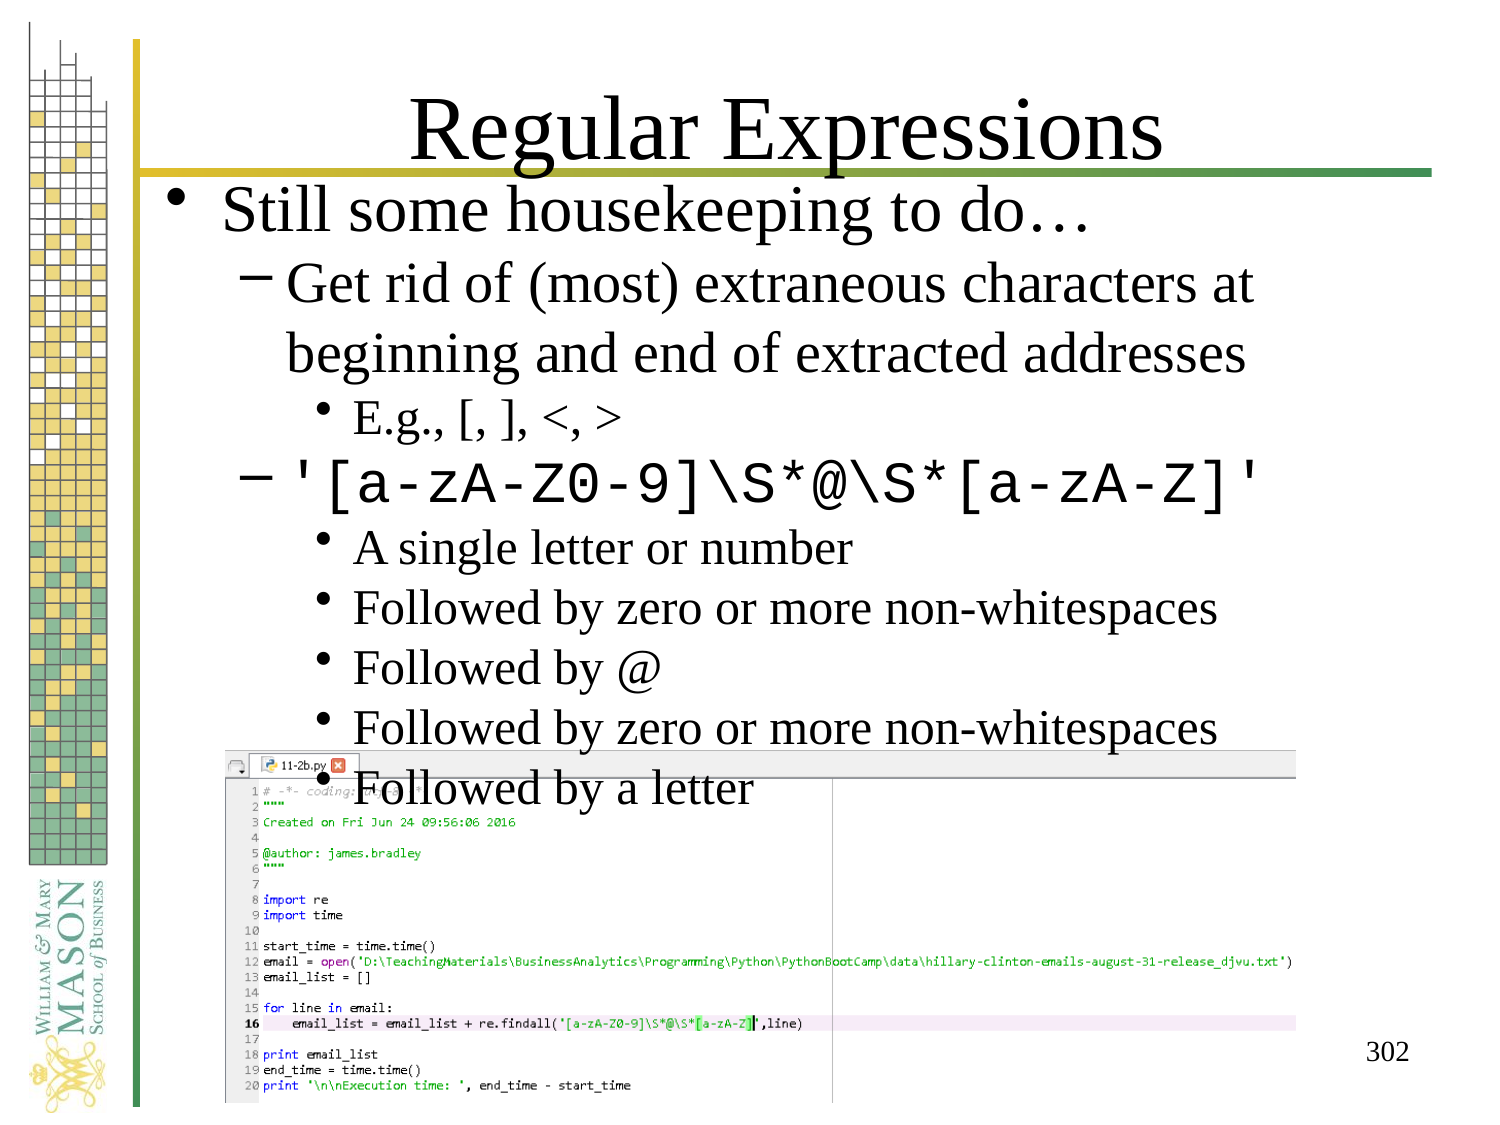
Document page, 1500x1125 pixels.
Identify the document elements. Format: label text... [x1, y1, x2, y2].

list Still some housekeeping to do… Get rid of (most) extraneous characters at beginning and end of extracted addresses E.g., [, ], <, > '[a-zA-Z0-9]\S*@\S*[a-zA-Z]' A single letter or number Followed by zero or more non-whitespaces Followed by @ Followed by zero or more non-whitespaces Followed by a letter [150, 156, 1425, 982]
slide_number 302 [1300, 1024, 1426, 1103]
title Regular Expressions [150, 45, 1425, 156]
picture [224, 750, 1297, 1103]
table_header Description [29, 879, 107, 1113]
